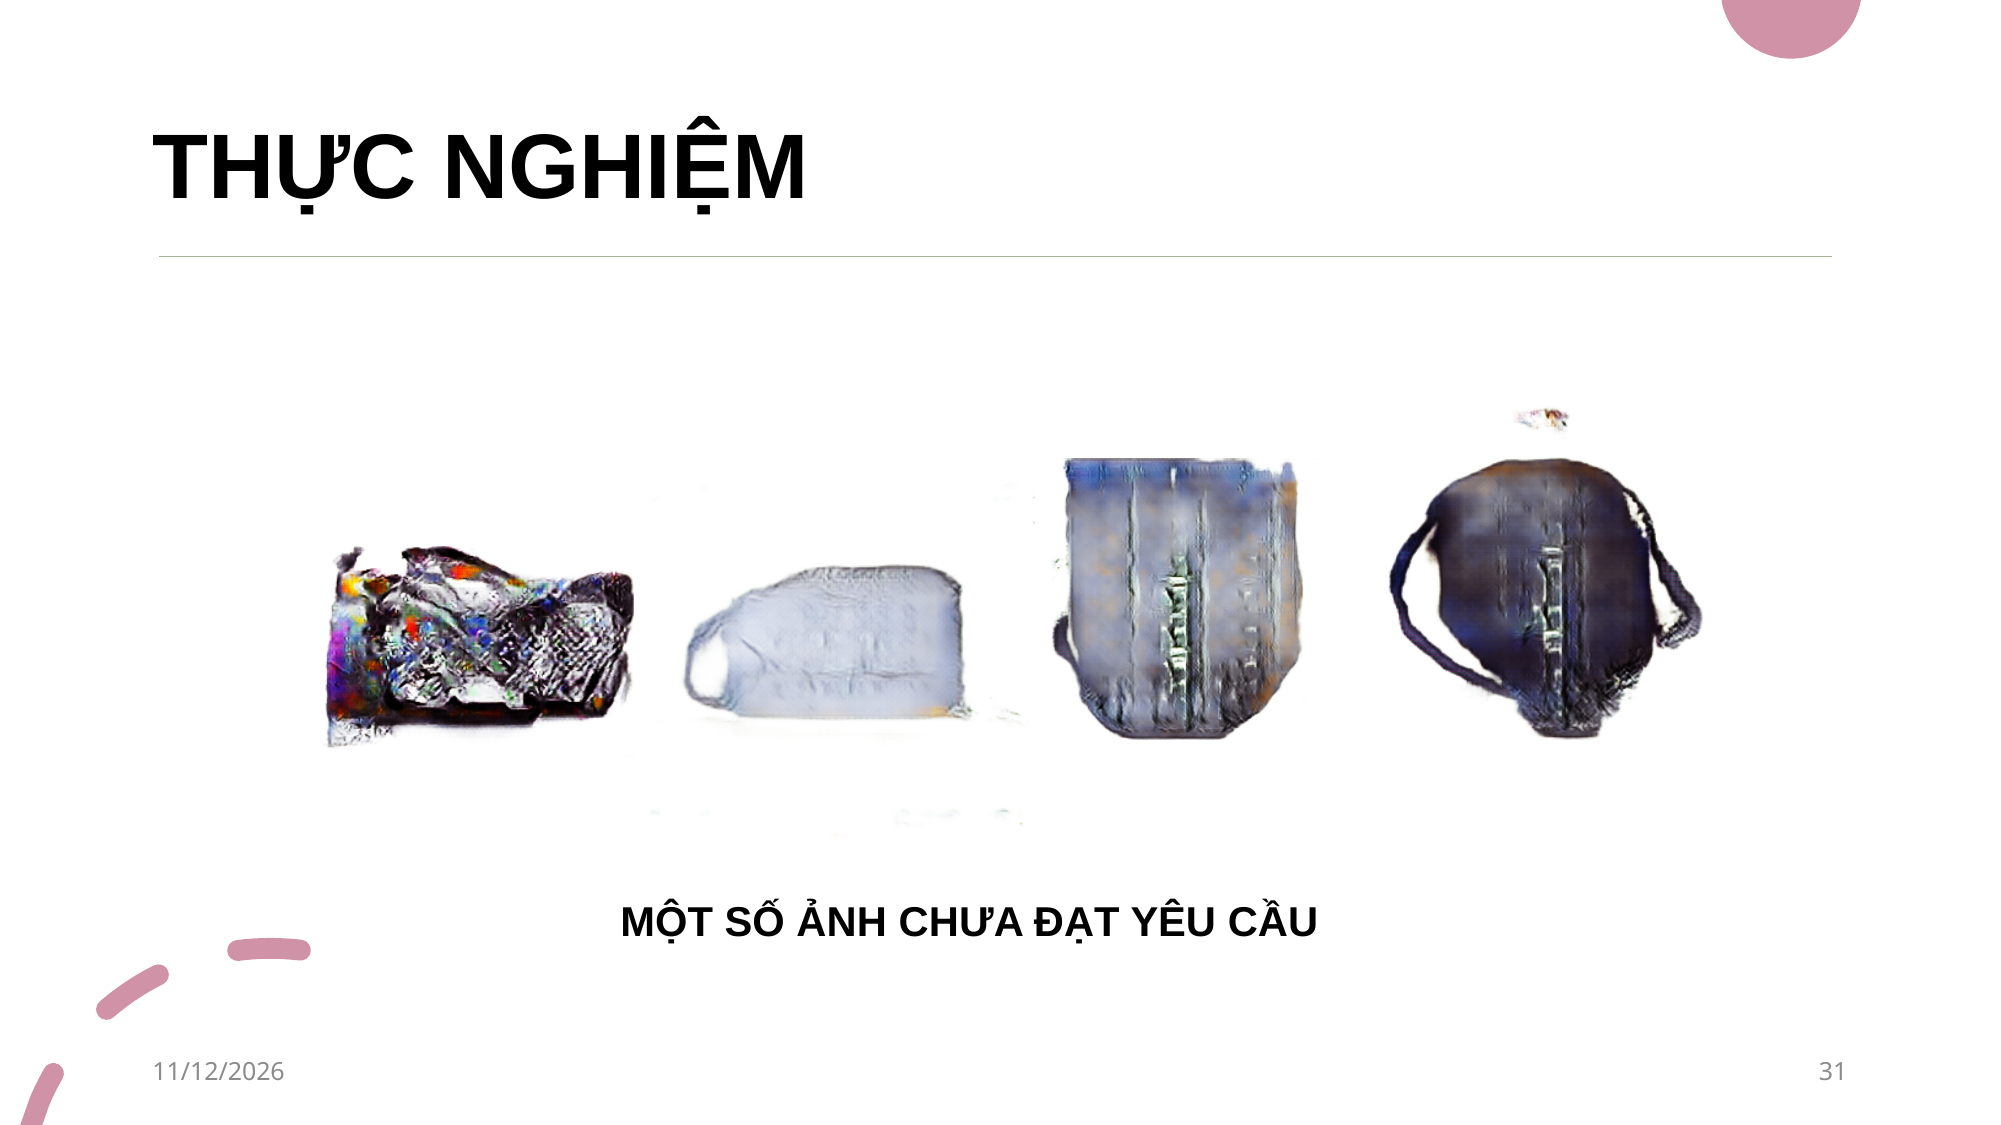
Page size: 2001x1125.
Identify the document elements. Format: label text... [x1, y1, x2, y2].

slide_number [137, 1042, 588, 1103]
slide_number 31 [1412, 1042, 1863, 1103]
title THỰC NGHIỆM [137, 59, 1863, 277]
text_box MỘT SỐ ẢNH CHƯA ĐẠT YÊU CẦU [605, 887, 1413, 953]
text_box [137, 277, 1863, 1066]
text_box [321, 406, 1716, 848]
